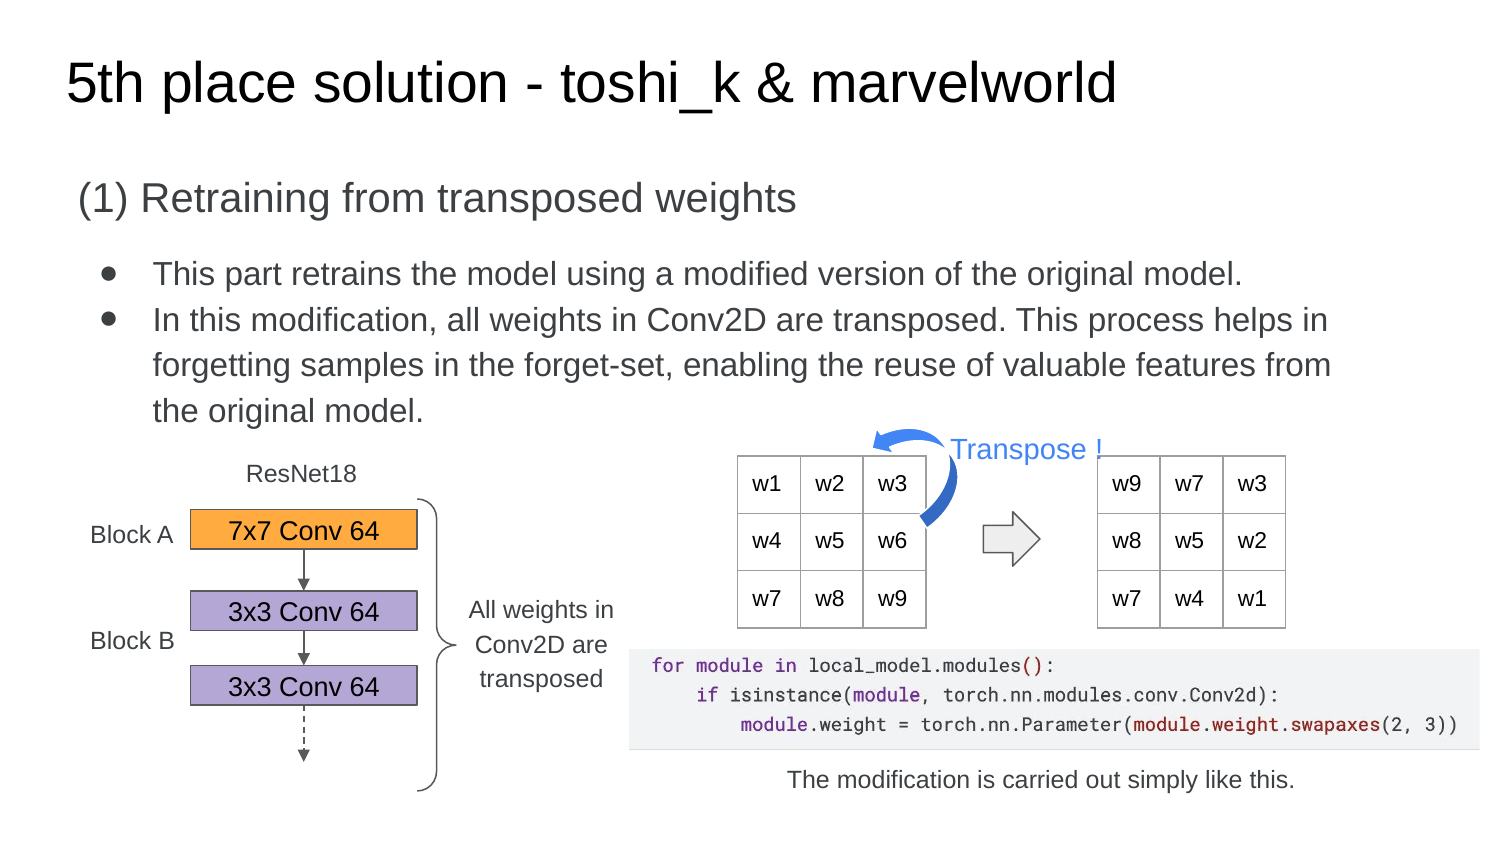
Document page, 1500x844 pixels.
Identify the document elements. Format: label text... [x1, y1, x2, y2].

text_box [983, 511, 1040, 567]
table_header w3 [864, 457, 925, 513]
picture [628, 649, 1480, 763]
text_box ResNet18 [230, 438, 384, 503]
text_box Block A [75, 498, 196, 564]
text_box [871, 428, 935, 454]
table_header w3 [1224, 457, 1285, 513]
text_box All weights in Conv2D are transposed [440, 574, 643, 708]
table_header w2 [801, 457, 862, 513]
text_box 7x7 Conv 64 [190, 509, 417, 550]
table_cell w4 [1161, 571, 1222, 627]
table_cell w4 [738, 514, 800, 570]
text_box Transpose ! [935, 410, 1124, 481]
table_cell w7 [738, 571, 800, 627]
table_cell w5 [801, 514, 862, 570]
table_cell w5 [1161, 514, 1222, 570]
text_box [417, 498, 440, 791]
table_cell w1 [1224, 571, 1285, 627]
table_header w9 [1098, 457, 1159, 513]
table_cell w8 [801, 571, 862, 627]
table_header w7 [1161, 457, 1222, 513]
text_box 3x3 Conv 64 [190, 665, 417, 706]
table_cell w7 [1098, 571, 1159, 627]
text_box Block B [75, 604, 196, 670]
text_box 3x3 Conv 64 [190, 590, 417, 631]
table_cell w6 [864, 514, 925, 570]
table_header w1 [738, 457, 800, 513]
table_cell w9 [864, 571, 925, 627]
title 5th place solution - toshi_k & marvelworld [51, 35, 1449, 130]
text_box The modification is carried out simply like this. [688, 770, 1395, 809]
table_cell w8 [1098, 514, 1159, 570]
table_cell w2 [1224, 514, 1285, 570]
text_box (1) Retraining from transposed weights This part retrains the model using a modified version of the original model. In this modification, all weights in Conv2D are transposed. This process helps in forgetting samples in the forget-set, enabling the reuse of valuable features from the original model. [62, 148, 1373, 487]
